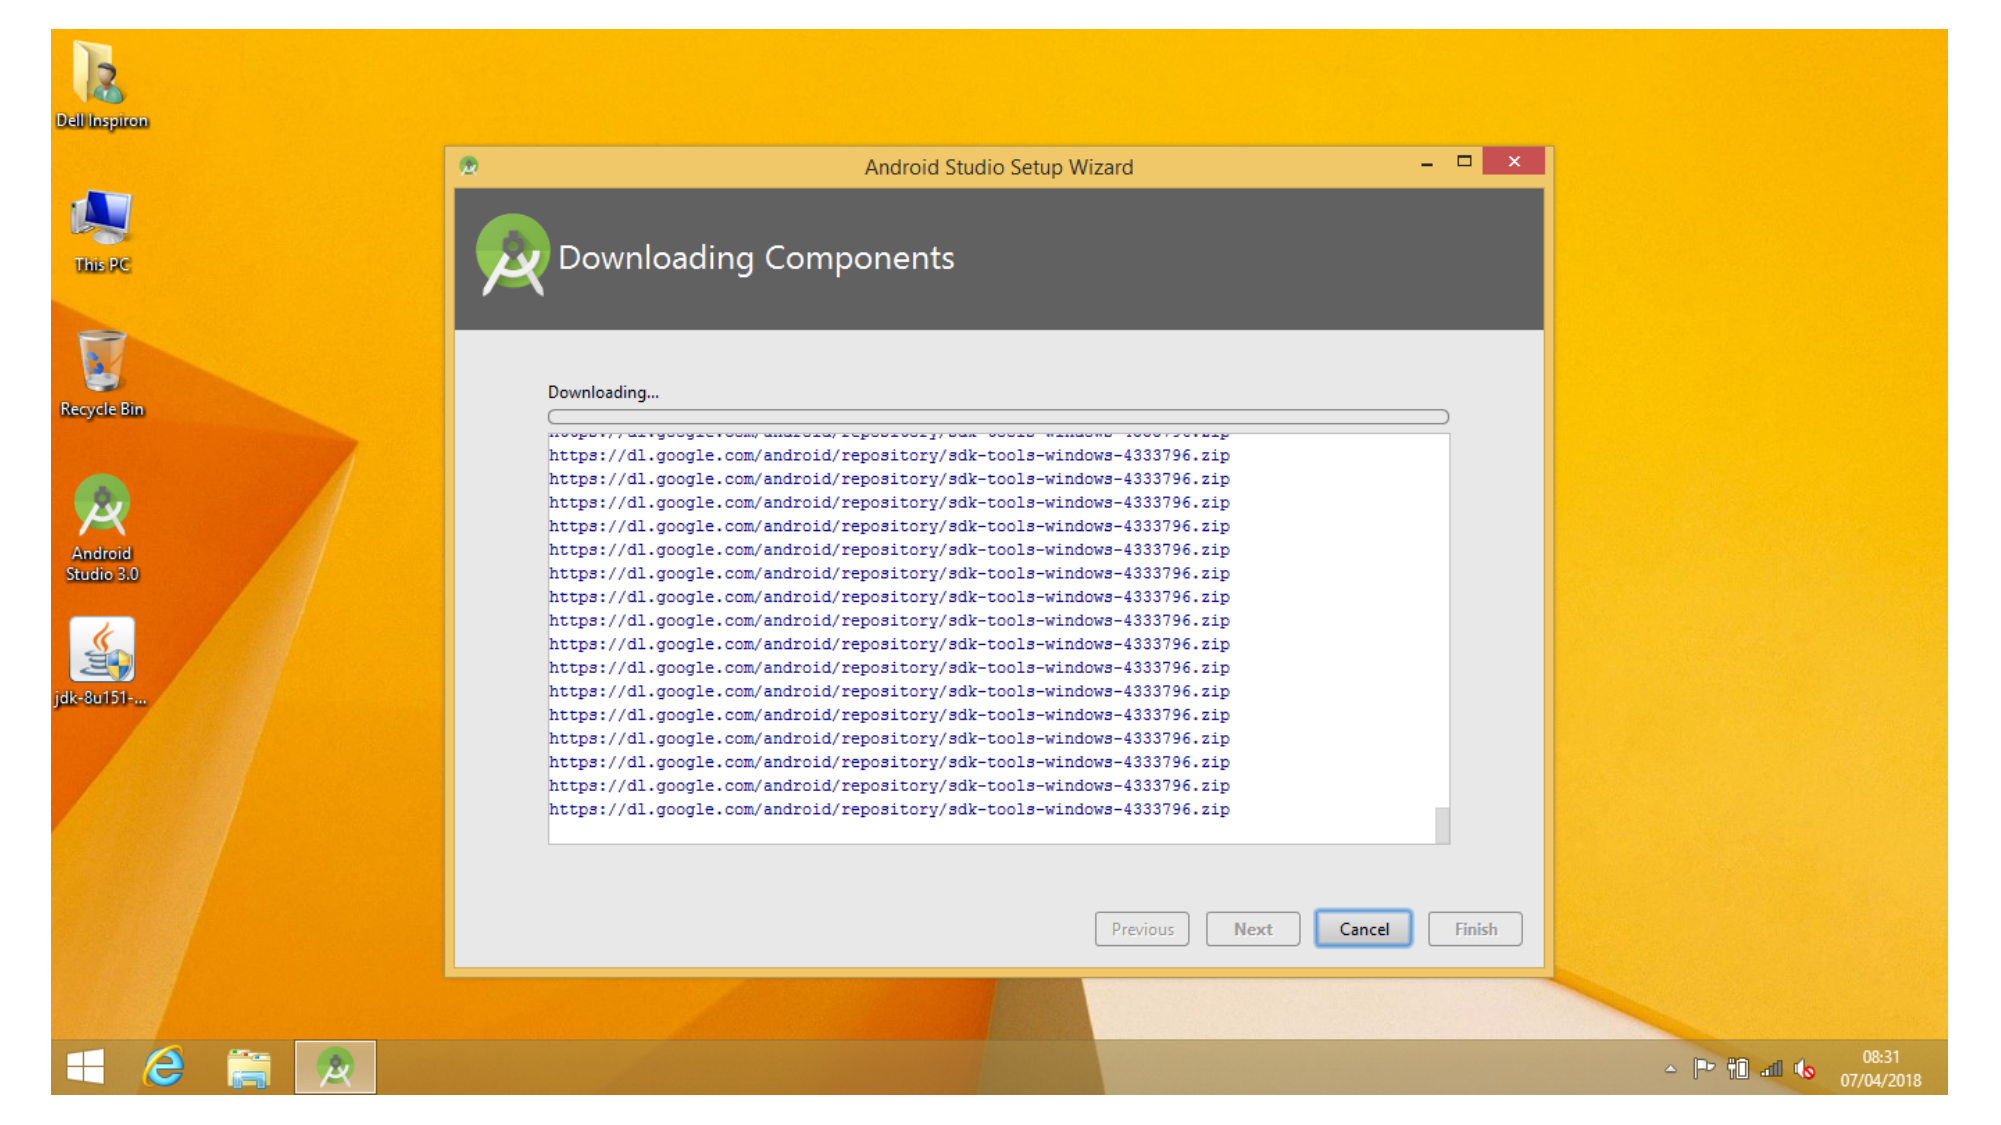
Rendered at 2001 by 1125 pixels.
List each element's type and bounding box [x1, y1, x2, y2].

list [51, 29, 1948, 1095]
